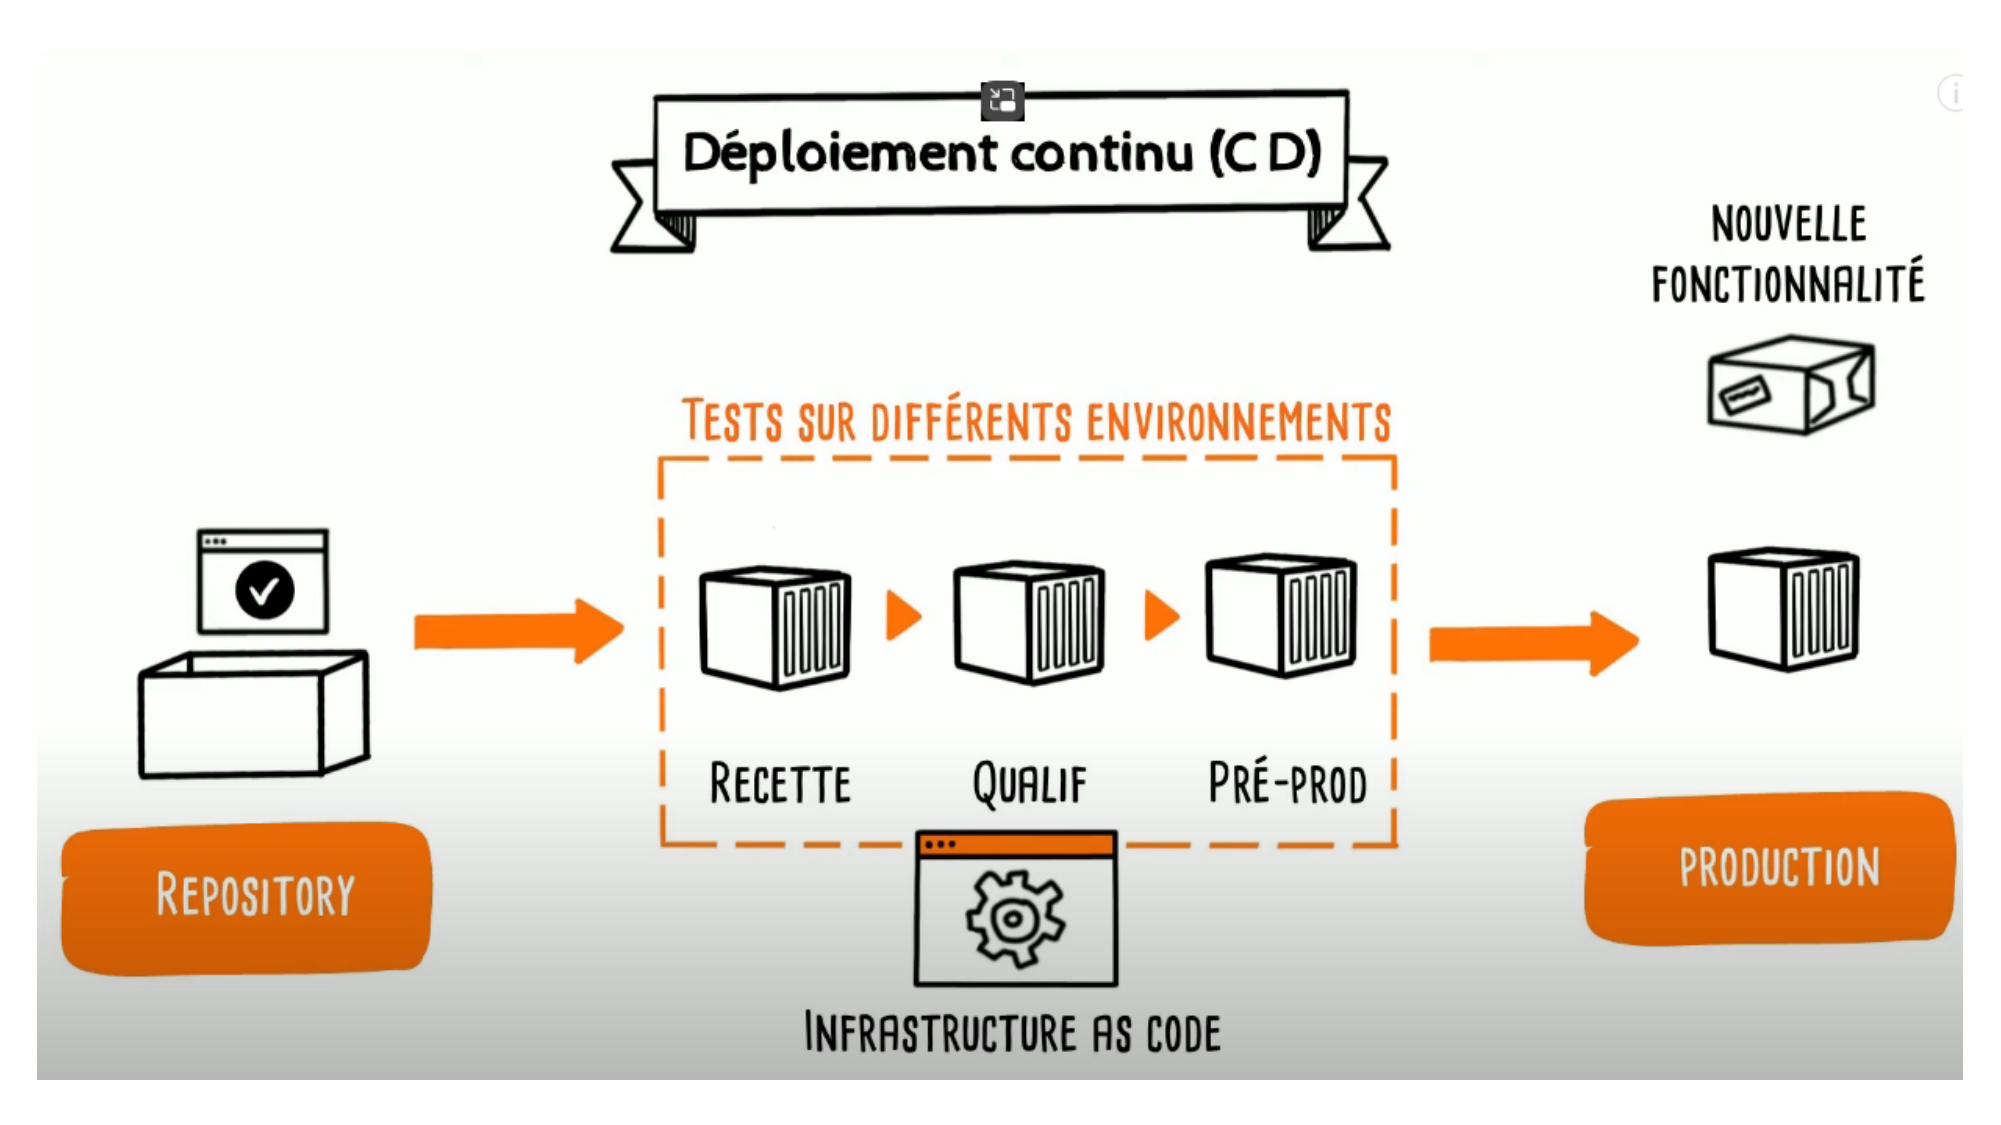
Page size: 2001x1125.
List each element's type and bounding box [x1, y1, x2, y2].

picture [37, 45, 1963, 1080]
